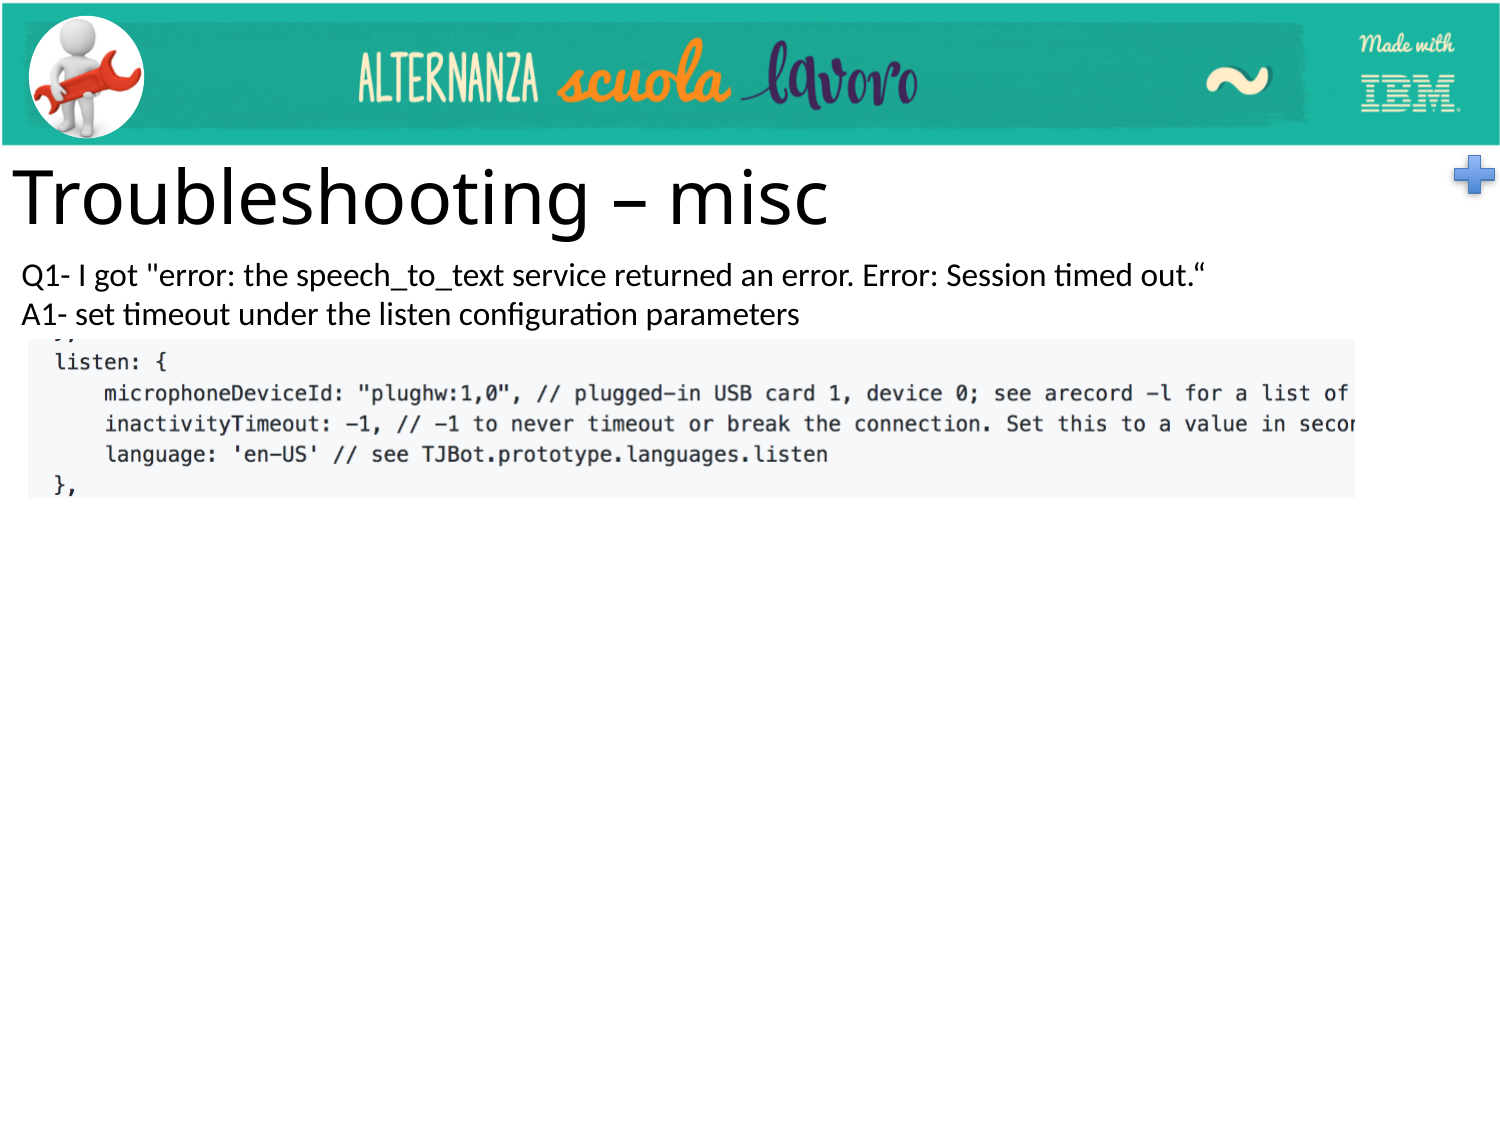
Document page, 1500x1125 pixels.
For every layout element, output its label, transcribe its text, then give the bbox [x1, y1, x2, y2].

picture [28, 339, 1355, 498]
text_box [1454, 155, 1495, 194]
picture [0, 0, 1500, 148]
text_box Q1- I got "error: the speech_to_text service returned an error. Error: Session timed out.“ A1- set timeout under the listen configuration parameters [6, 246, 1411, 340]
text_box Troubleshooting – misc [1, 138, 1500, 246]
